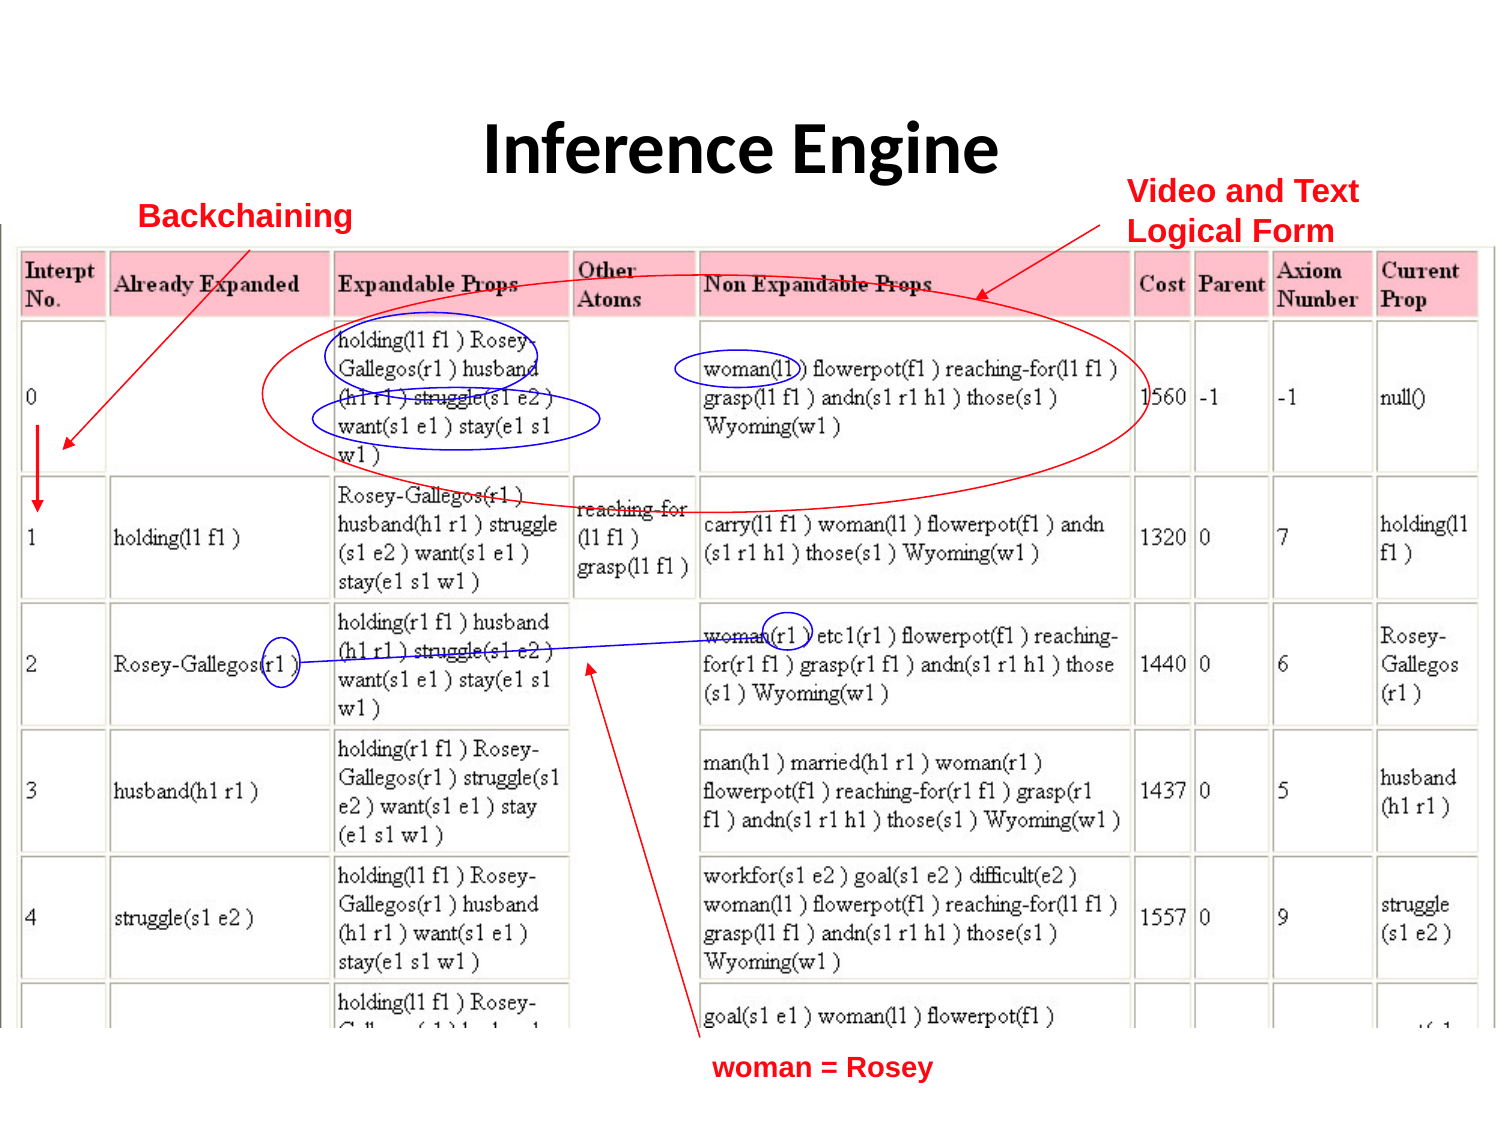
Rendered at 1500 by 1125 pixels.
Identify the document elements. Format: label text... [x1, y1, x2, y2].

title Inference Engine [112, 50, 1388, 223]
text_box woman = Rosey [697, 1040, 949, 1091]
text_box Video and Text Logical Form [1112, 161, 1375, 223]
text_box Backchaining [122, 186, 369, 223]
picture [0, 224, 1500, 1028]
